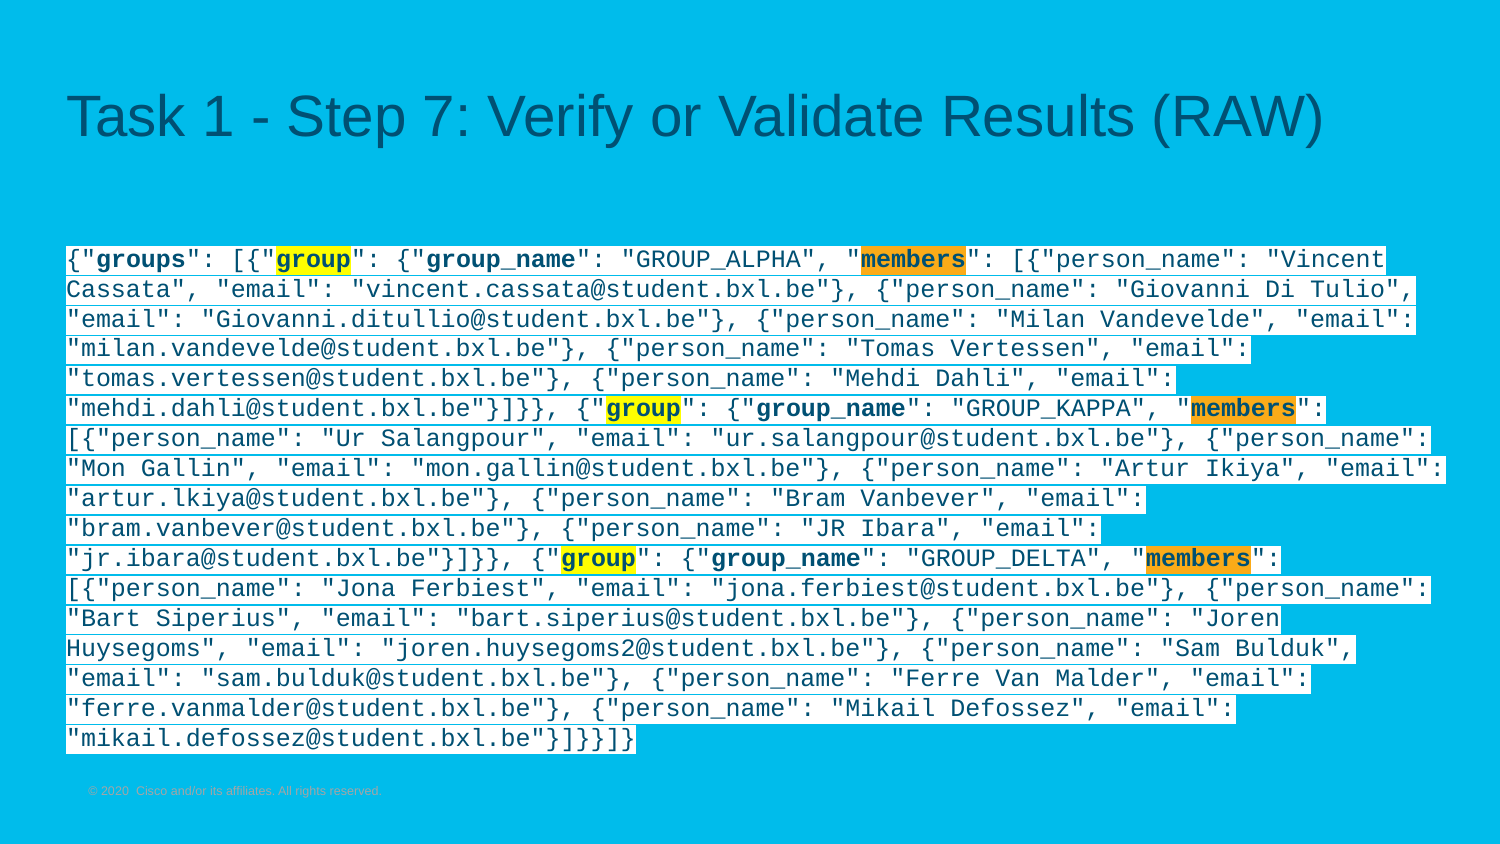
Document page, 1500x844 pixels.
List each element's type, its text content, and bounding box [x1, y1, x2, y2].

list {"groups": [{"group": {"group_name": "GROUP_ALPHA", "members": [{"person_name": "Vincent Cassata", "email": "vincent.cassata@student.bxl.be"}, {"person_name": "Giovanni Di Tulio", "email": "Giovanni.ditullio@student.bxl.be"}, {"person_name": "Milan Vandevelde", "email": "milan.vandevelde@student.bxl.be"}, {"person_name": "Tomas Vertessen", "email": "tomas.vertessen@student.bxl.be"}, {"person_name": "Mehdi Dahli", "email": "mehdi.dahli@student.bxl.be"}]}}, {"group": {"group_name": "GROUP_KAPPA", "members": [{"person_name": "Ur Salangpour", "email": "ur.salangpour@student.bxl.be"}, {"person_name": "Mon Gallin", "email": "mon.gallin@student.bxl.be"}, {"person_name": "Artur Ikiya", "email": "artur.lkiya@student.bxl.be"}, {"person_name": "Bram Vanbever", "email": "bram.vanbever@student.bxl.be"}, {"person_name": "JR Ibara", "email": "jr.ibara@student.bxl.be"}]}}, {"group": {"group_name": "GROUP_DELTA", "members": [{"person_name": "Jona Ferbiest", "email": "jona.ferbiest@student.bxl.be"}, {"person_name": "Bart Siperius", "email": "bart.siperius@student.bxl.be"}, {"person_name": "Joren Huysegoms", "email": "joren.huysegoms2@student.bxl.be"}, {"person_name": "Sam Bulduk", "email": "sam.bulduk@student.bxl.be"}, {"person_name": "Ferre Van Malder", "email": "ferre.vanmalder@student.bxl.be"}, {"person_name": "Mikail Defossez", "email": "mikail.defossez@student.bxl.be"}]}}]} [51, 189, 1469, 805]
title Task 1 - Step 7: Verify or Validate Results (RAW) [51, 72, 1449, 167]
